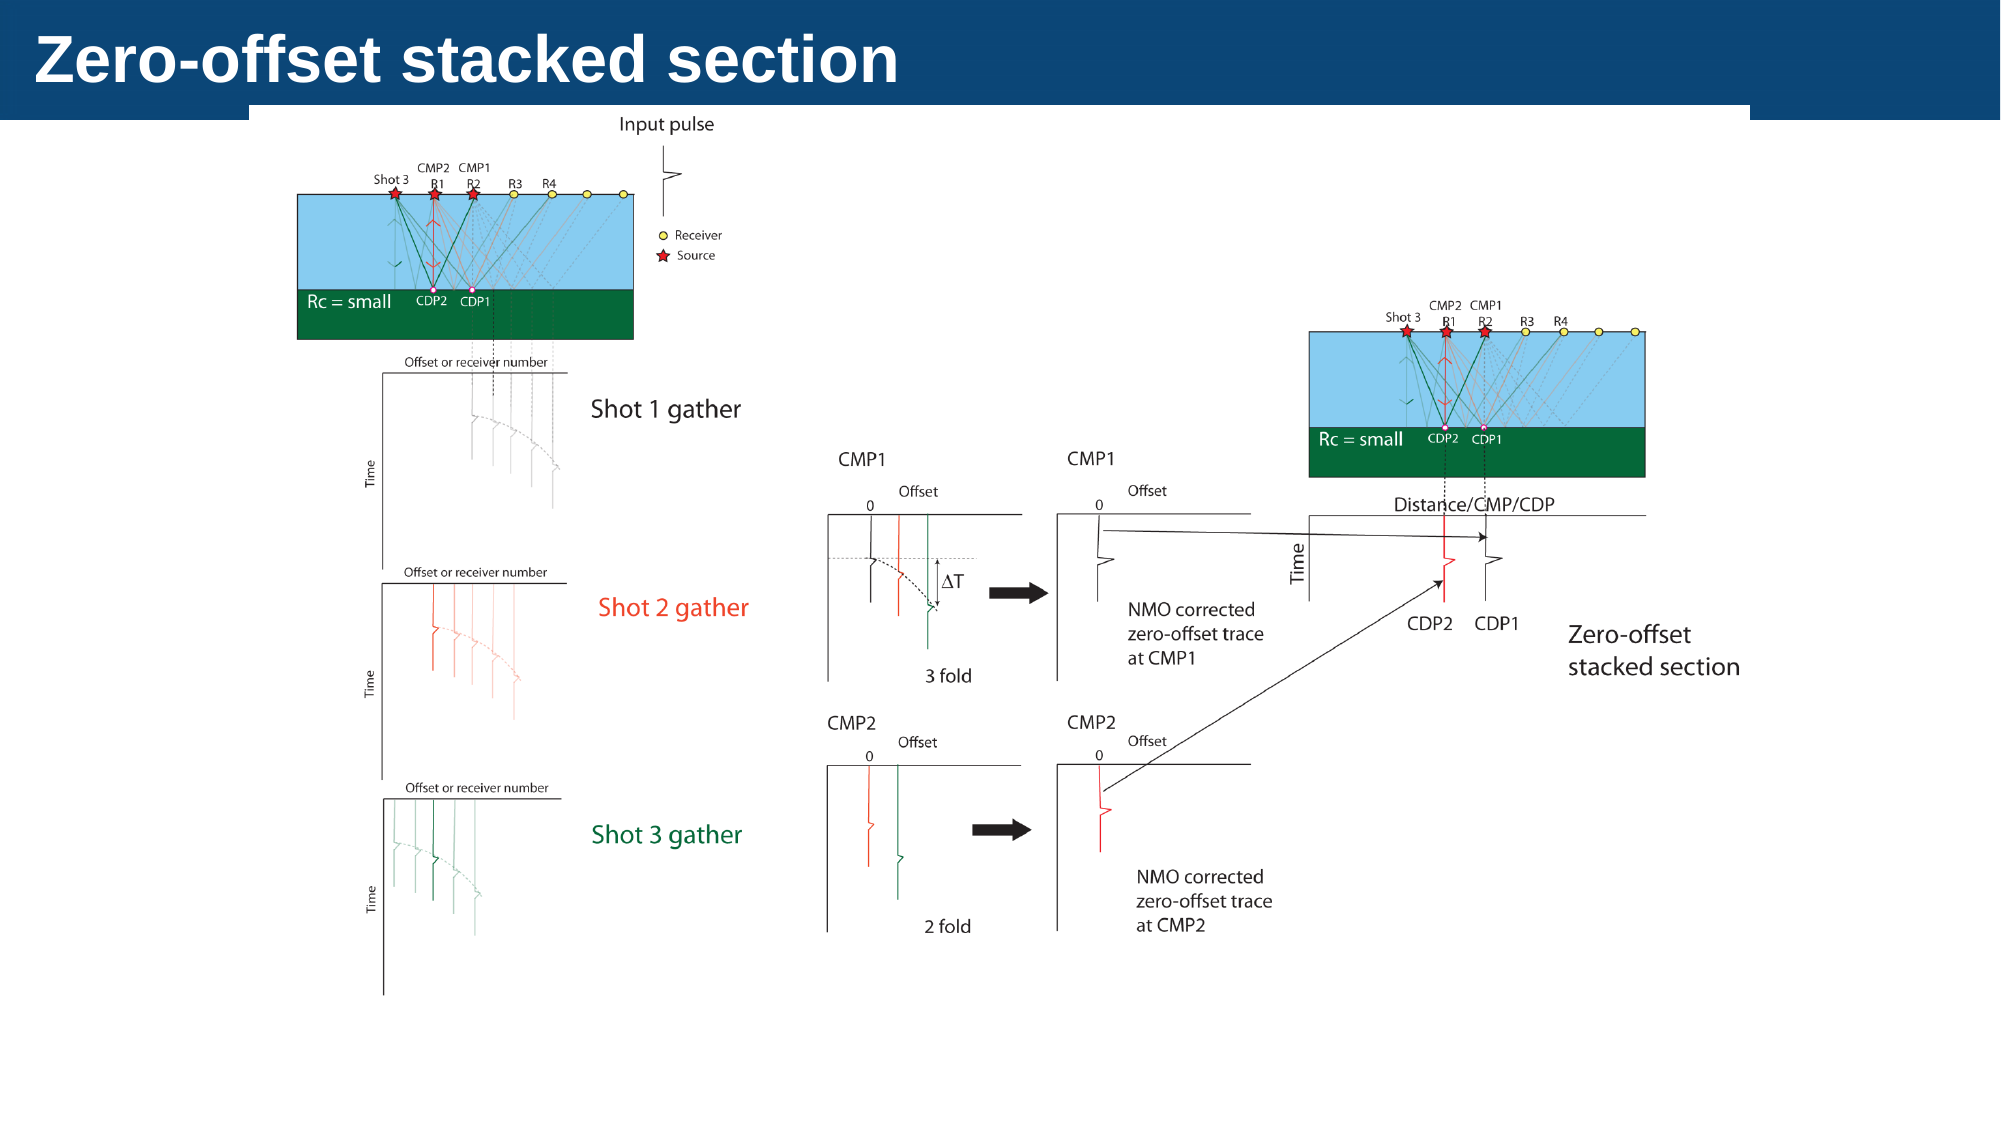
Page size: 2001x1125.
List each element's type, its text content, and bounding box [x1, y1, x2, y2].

title Zero-offset stacked section [19, 19, 1489, 93]
picture [0, 0, 2001, 1020]
